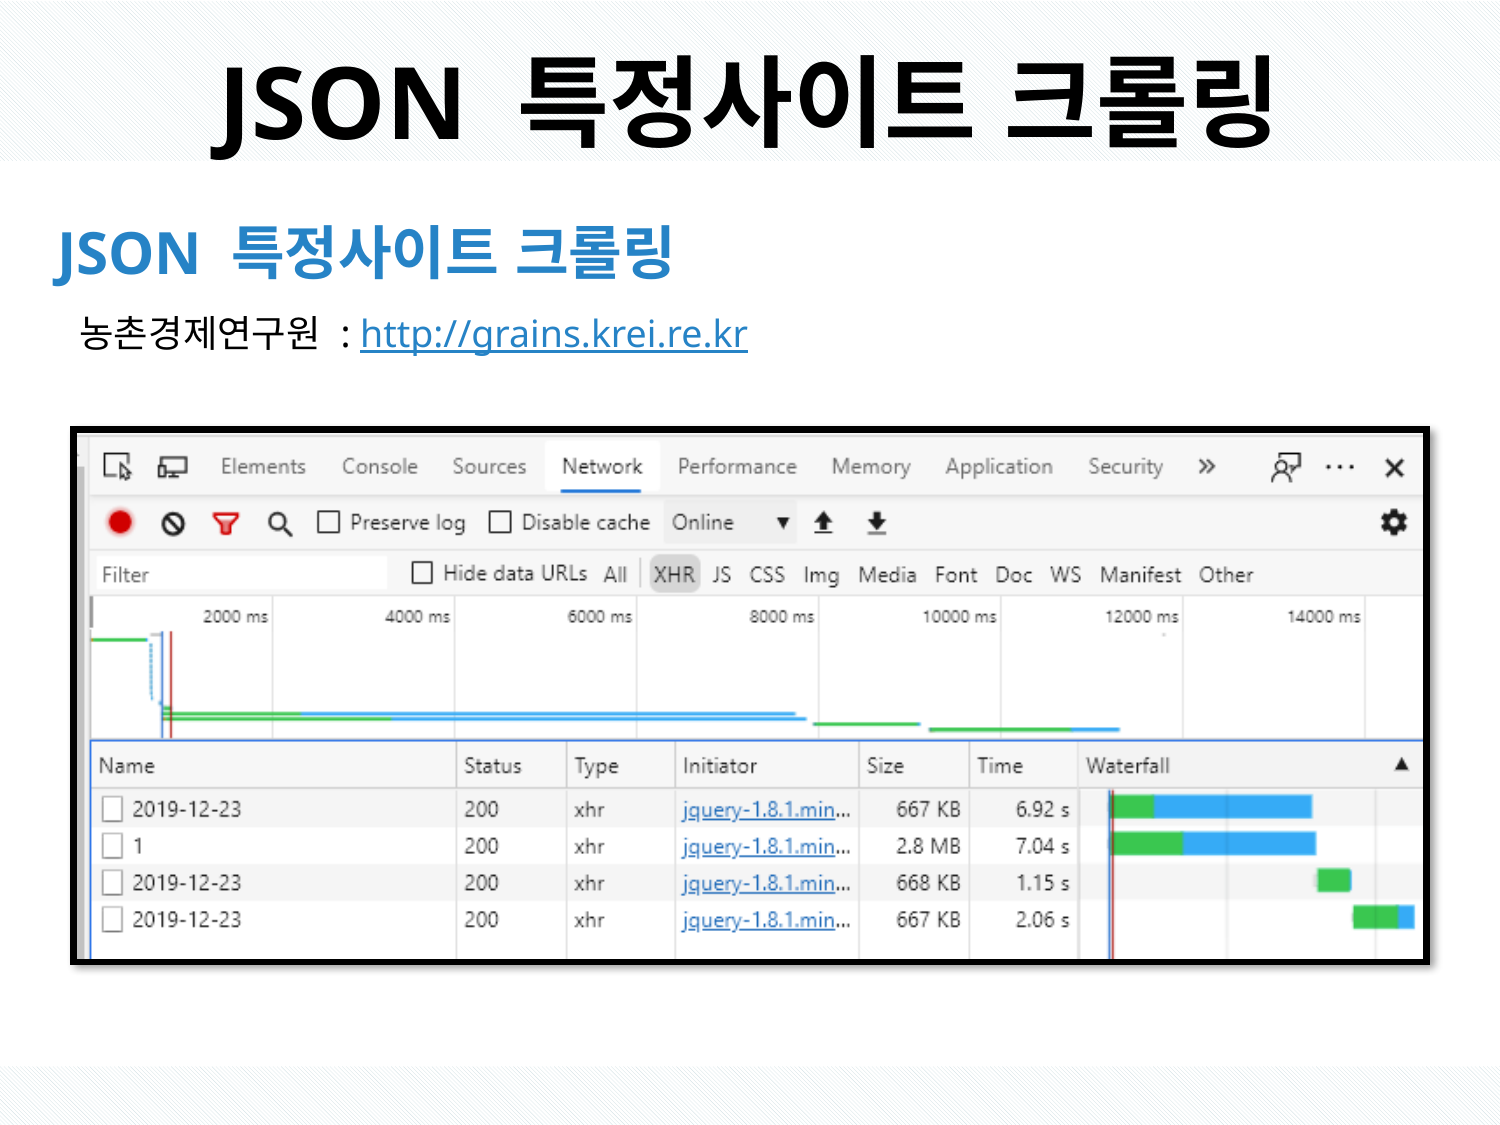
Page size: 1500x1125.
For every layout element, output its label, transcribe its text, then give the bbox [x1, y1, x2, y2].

title JSON 특정사이트 크롤링 [0, 1, 1500, 161]
picture [76, 432, 1424, 960]
list JSON 특정사이트 크롤링 [41, 208, 1500, 1071]
text_box 농촌경제연구원 : http://grains.krei.re.kr [64, 302, 1376, 363]
